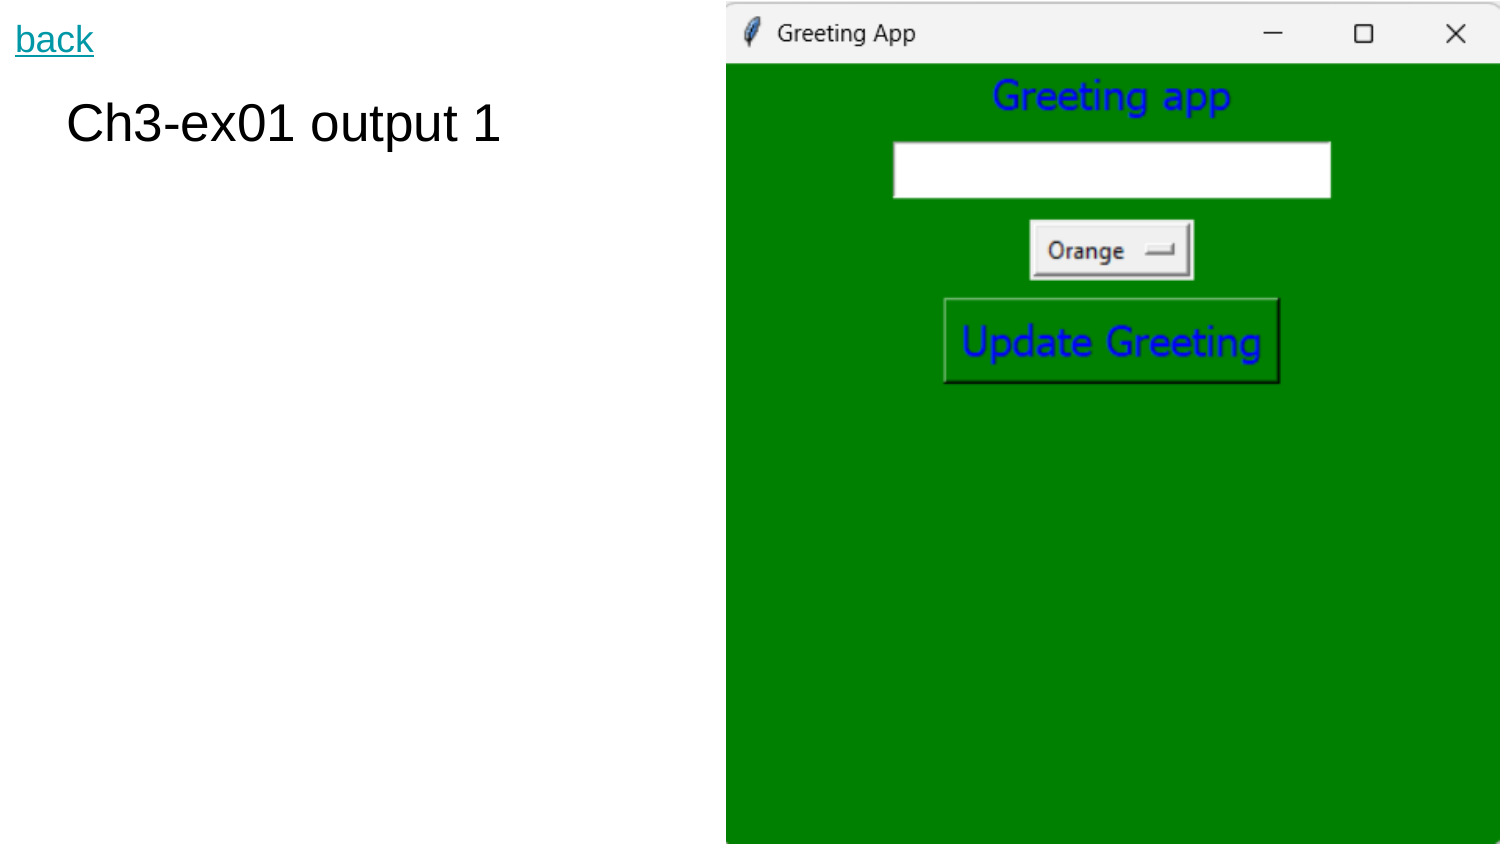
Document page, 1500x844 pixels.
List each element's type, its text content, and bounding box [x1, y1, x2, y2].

text_box back [0, 0, 493, 75]
title Ch3-ex01 output 1 [51, 72, 721, 167]
picture [726, 1, 1500, 844]
